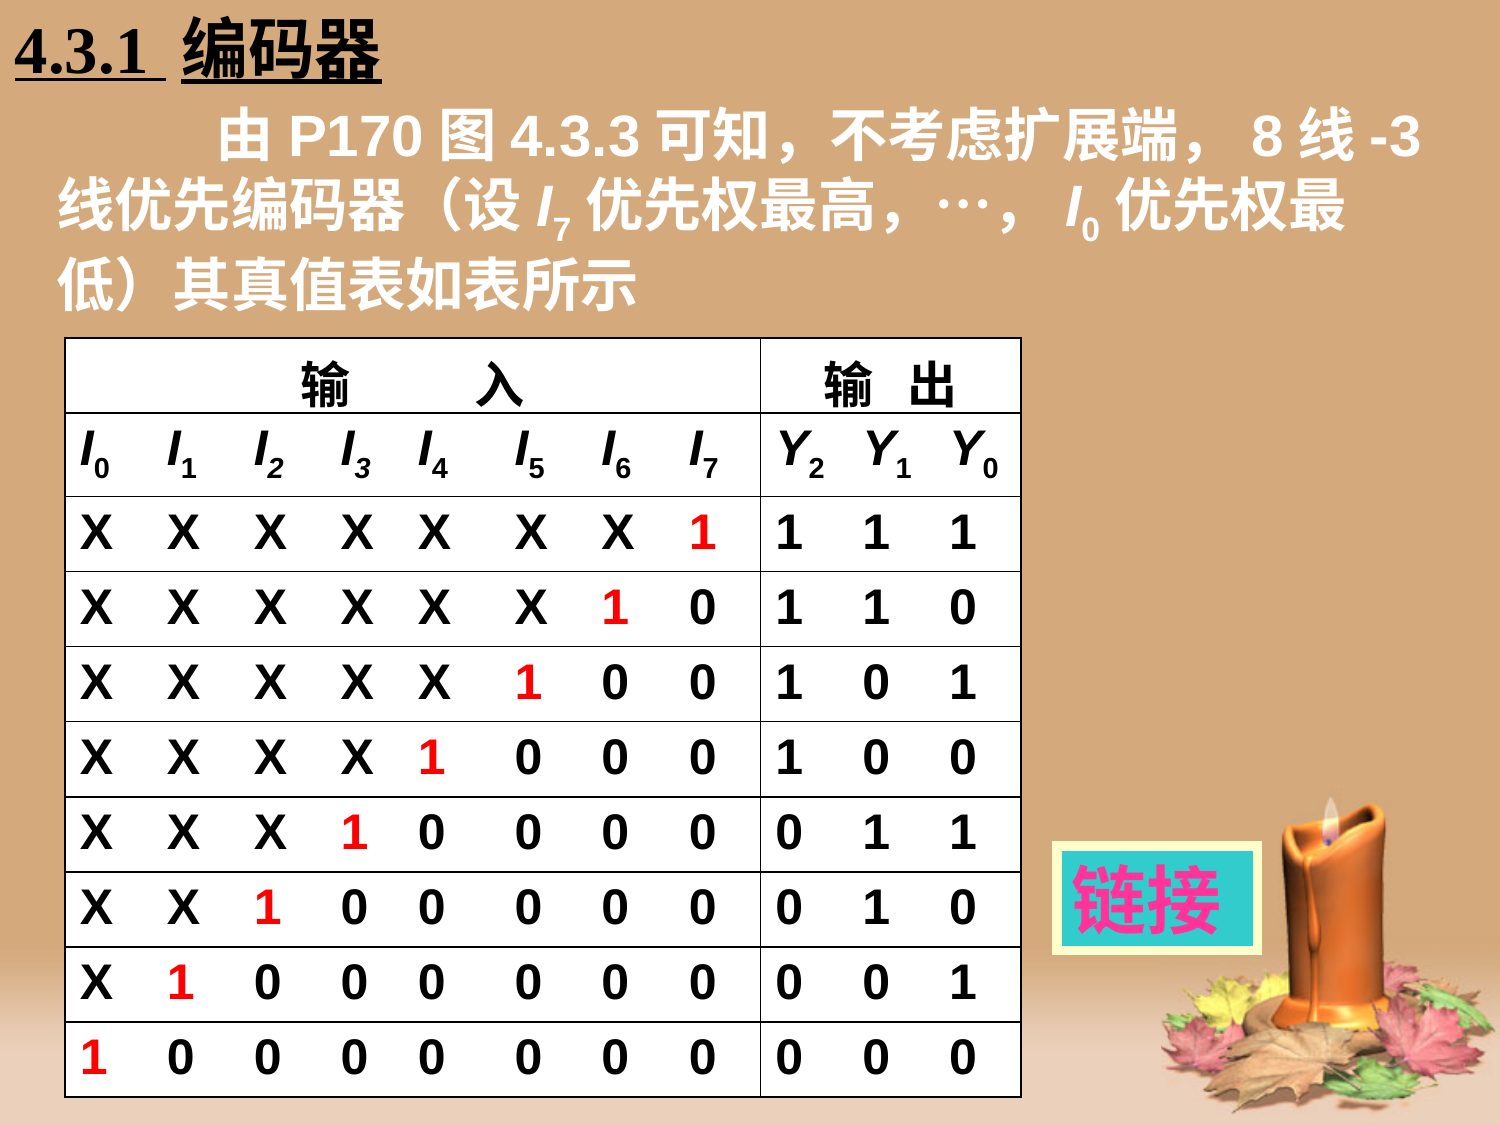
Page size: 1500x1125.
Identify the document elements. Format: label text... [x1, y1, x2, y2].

table_cell 1 [674, 497, 760, 571]
table_cell I1 [152, 414, 239, 496]
table_cell 0 [847, 1023, 934, 1096]
table_cell 0 [934, 873, 1020, 946]
table_cell X [326, 572, 403, 646]
table_cell X [152, 722, 239, 796]
table_cell X [152, 873, 239, 946]
table_cell 0 [500, 873, 586, 946]
picture [0, 0, 1500, 1125]
table_cell 1 [761, 572, 847, 646]
table_cell I5 [500, 414, 586, 496]
table_cell Y0 [934, 414, 1020, 496]
table_cell 0 [326, 873, 403, 946]
table_cell X [403, 497, 500, 571]
table_cell X [66, 647, 152, 721]
table_cell I6 [586, 414, 674, 496]
table_cell 1 [934, 948, 1020, 1021]
table_cell 0 [500, 722, 586, 796]
table_cell 0 [586, 948, 674, 1021]
table_cell 0 [586, 798, 674, 871]
table_cell 0 [934, 572, 1020, 646]
table_cell 1 [847, 572, 934, 646]
table_cell I7 [674, 414, 760, 496]
table_cell 0 [586, 1023, 674, 1096]
table_cell 0 [761, 948, 847, 1021]
table_cell X [403, 647, 500, 721]
table_cell X [586, 497, 674, 571]
table_cell 0 [674, 722, 760, 796]
table_cell 1 [761, 722, 847, 796]
table_cell 1 [847, 873, 934, 946]
table_cell 1 [934, 497, 1020, 571]
table_cell X [66, 948, 152, 1021]
table_cell 0 [403, 873, 500, 946]
table_cell X [500, 497, 586, 571]
table_cell 0 [674, 572, 760, 646]
table_cell 0 [326, 948, 403, 1021]
table_cell 1 [934, 647, 1020, 721]
table_cell 0 [403, 948, 500, 1021]
table_cell 0 [847, 948, 934, 1021]
table_cell I0 [66, 414, 152, 496]
table_cell 1 [152, 948, 239, 1021]
table_cell X [326, 497, 403, 571]
table_cell 0 [761, 798, 847, 871]
table_header 输 入 [66, 339, 760, 412]
table_cell Y2 [761, 414, 847, 496]
table_cell X [500, 572, 586, 646]
table_cell Y1 [847, 414, 934, 496]
table_cell 0 [239, 1023, 326, 1096]
text_box 链接 [1056, 846, 1258, 951]
table_cell I4 [403, 414, 500, 496]
table_cell X [66, 572, 152, 646]
table_cell X [66, 497, 152, 571]
table_cell X [239, 572, 326, 646]
table_cell 0 [934, 722, 1020, 796]
table_cell 1 [847, 798, 934, 871]
table_cell X [326, 647, 403, 721]
table_cell 0 [586, 722, 674, 796]
table_cell 0 [674, 1023, 760, 1096]
title 由P170图4.3.3可知，不考虑扩展端，8线-3线优先编码器（设I7优先权最高，…，I0优先权最低）其真值表如表所示 [41, 101, 1442, 315]
table_cell 1 [761, 497, 847, 571]
table_cell 0 [500, 948, 586, 1021]
table_cell 0 [403, 798, 500, 871]
table_cell X [239, 647, 326, 721]
table_cell 0 [239, 948, 326, 1021]
table_cell X [239, 798, 326, 871]
table_cell 1 [66, 1023, 152, 1096]
table_cell X [66, 798, 152, 871]
table_cell 0 [761, 1023, 847, 1096]
table_cell 0 [847, 647, 934, 721]
table_cell 0 [326, 1023, 403, 1096]
table_cell 1 [761, 647, 847, 721]
table_cell 1 [847, 497, 934, 571]
table_cell 0 [934, 1023, 1020, 1096]
table_cell X [66, 722, 152, 796]
text_box 4.3.1 编码器 [0, 0, 588, 95]
table_cell 0 [674, 948, 760, 1021]
table_cell 1 [403, 722, 500, 796]
table_cell 0 [761, 873, 847, 946]
table_cell 0 [586, 647, 674, 721]
table_cell X [152, 647, 239, 721]
table_cell 0 [500, 798, 586, 871]
table_cell 0 [674, 873, 760, 946]
table_header 输 出 [761, 339, 1020, 412]
table_cell 0 [847, 722, 934, 796]
table_cell X [239, 497, 326, 571]
table_cell X [66, 873, 152, 946]
table_cell X [403, 572, 500, 646]
table_cell I2 [239, 414, 326, 496]
table_cell I3 [326, 414, 403, 496]
table_cell X [152, 497, 239, 571]
table_cell X [239, 722, 326, 796]
table_cell X [326, 722, 403, 796]
table_cell 1 [239, 873, 326, 946]
table_cell 0 [403, 1023, 500, 1096]
table_cell 1 [500, 647, 586, 721]
table_cell 0 [674, 647, 760, 721]
table_cell 0 [674, 798, 760, 871]
table_cell X [152, 572, 239, 646]
table_cell 1 [326, 798, 403, 871]
table_cell 0 [586, 873, 674, 946]
table_cell 1 [934, 798, 1020, 871]
table_cell 1 [586, 572, 674, 646]
table_cell X [152, 798, 239, 871]
table_cell 0 [500, 1023, 586, 1096]
table_cell 0 [152, 1023, 239, 1096]
